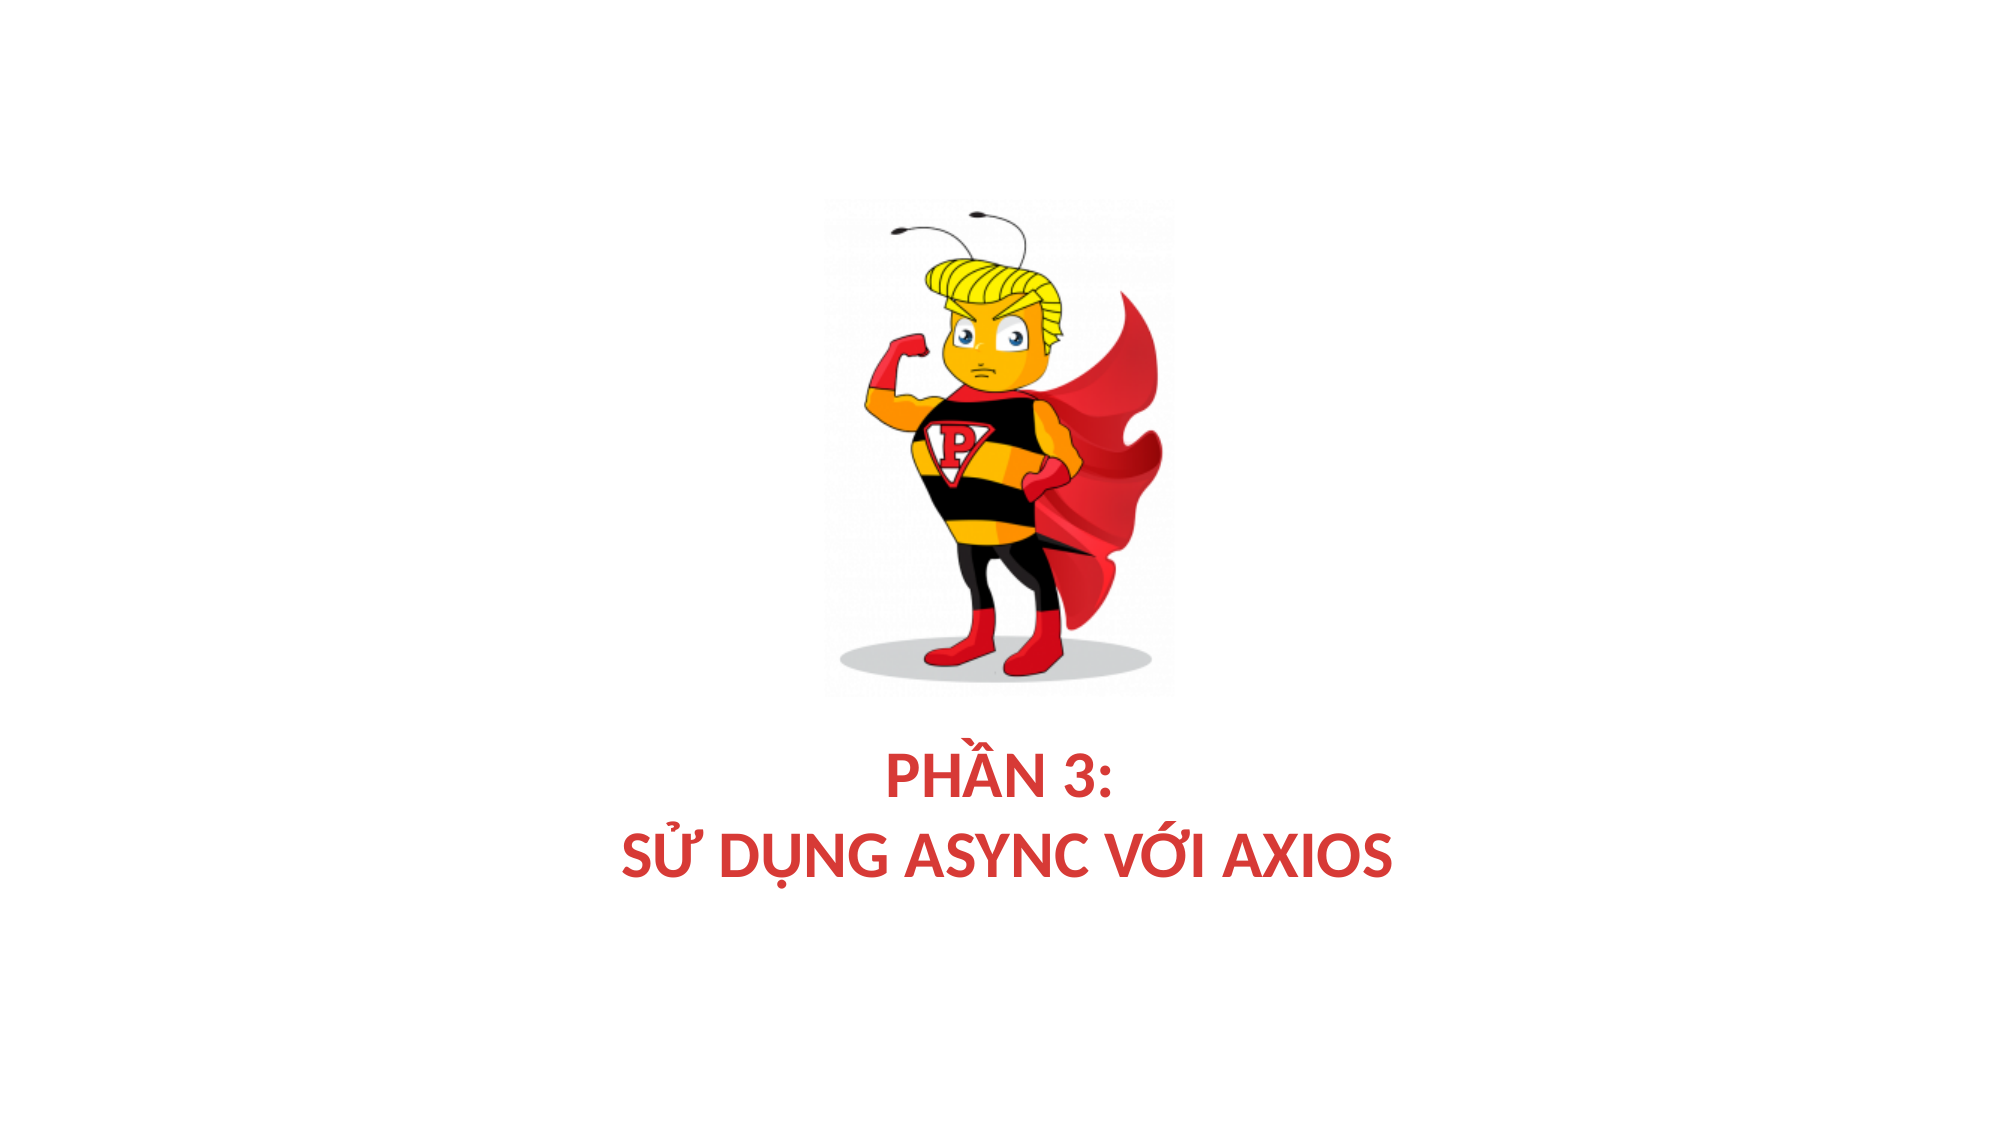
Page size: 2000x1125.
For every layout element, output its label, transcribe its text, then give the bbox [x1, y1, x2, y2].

title Phần 3: sử dụng async với axios [157, 722, 1858, 947]
picture [824, 199, 1176, 697]
